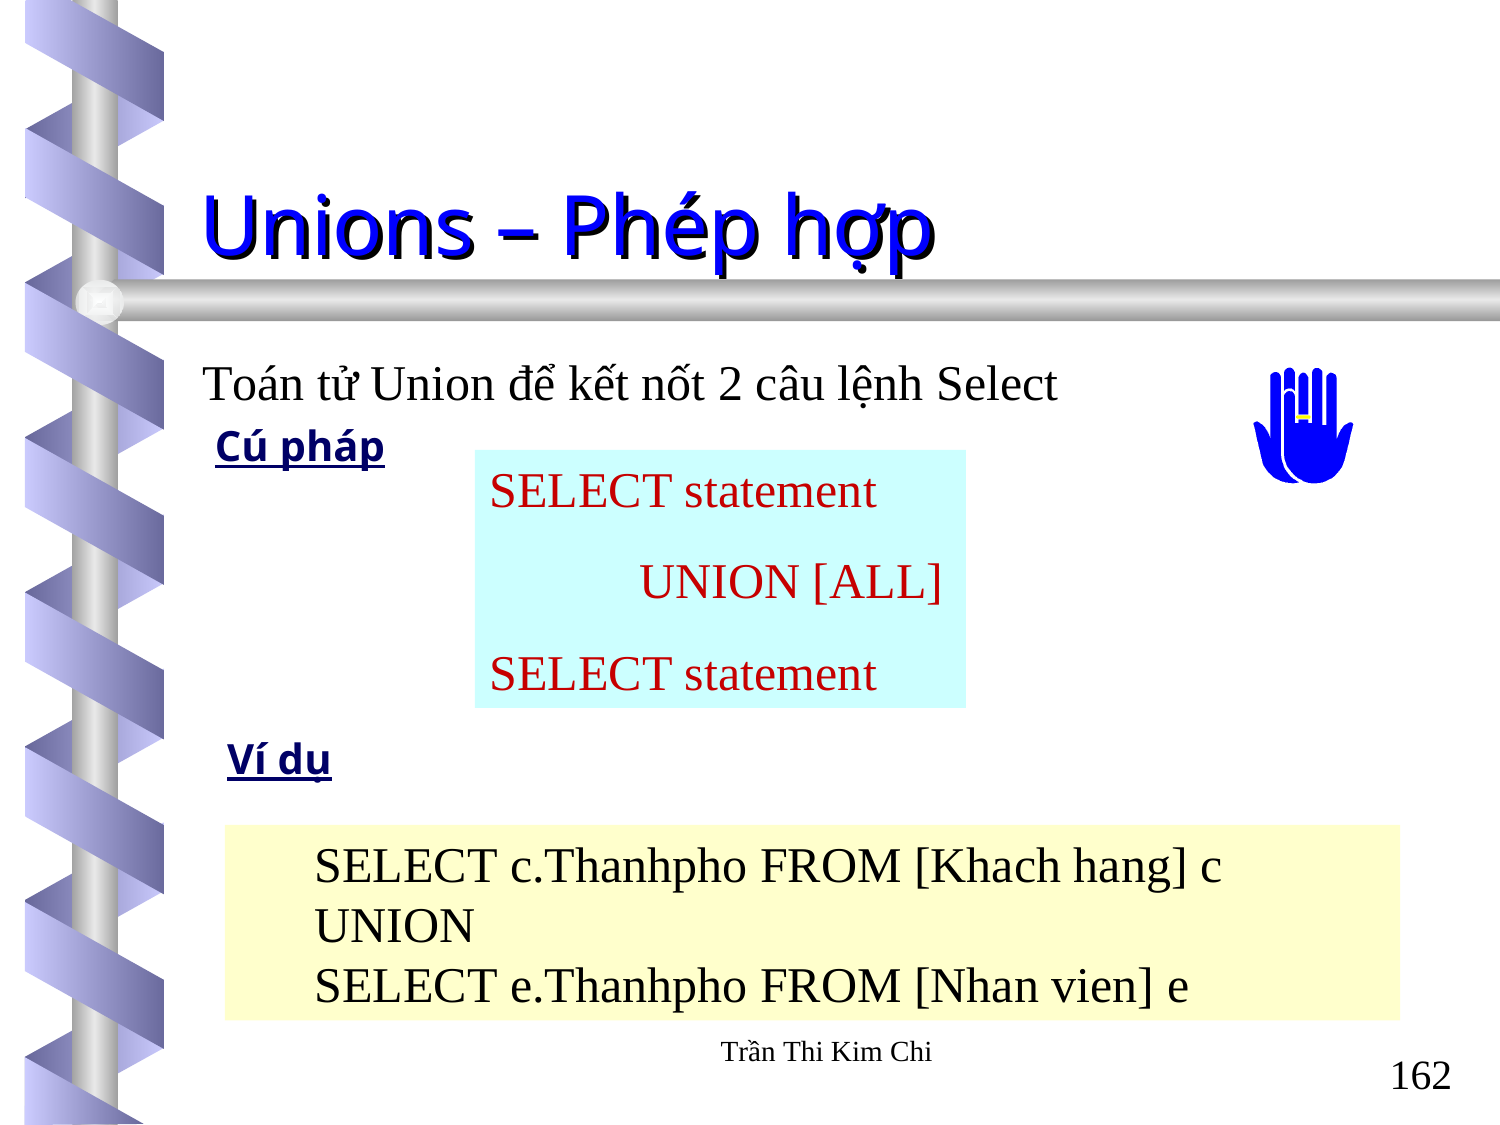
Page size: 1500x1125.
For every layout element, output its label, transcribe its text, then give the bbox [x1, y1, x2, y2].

text_box Ví dụ [212, 724, 625, 791]
text_box Trần Thi Kim Chi [589, 1024, 1065, 1100]
text_box SELECT statement UNION [ALL] SELECT statement [474, 563, 966, 708]
text_box SELECT c.Thanhpho FROM [Khach hang] c UNION SELECT e.Thanhpho FROM [Nhan vien] e [225, 824, 1400, 1021]
title Unions – Phép hợp [184, 164, 1463, 280]
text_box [187, 349, 1366, 563]
